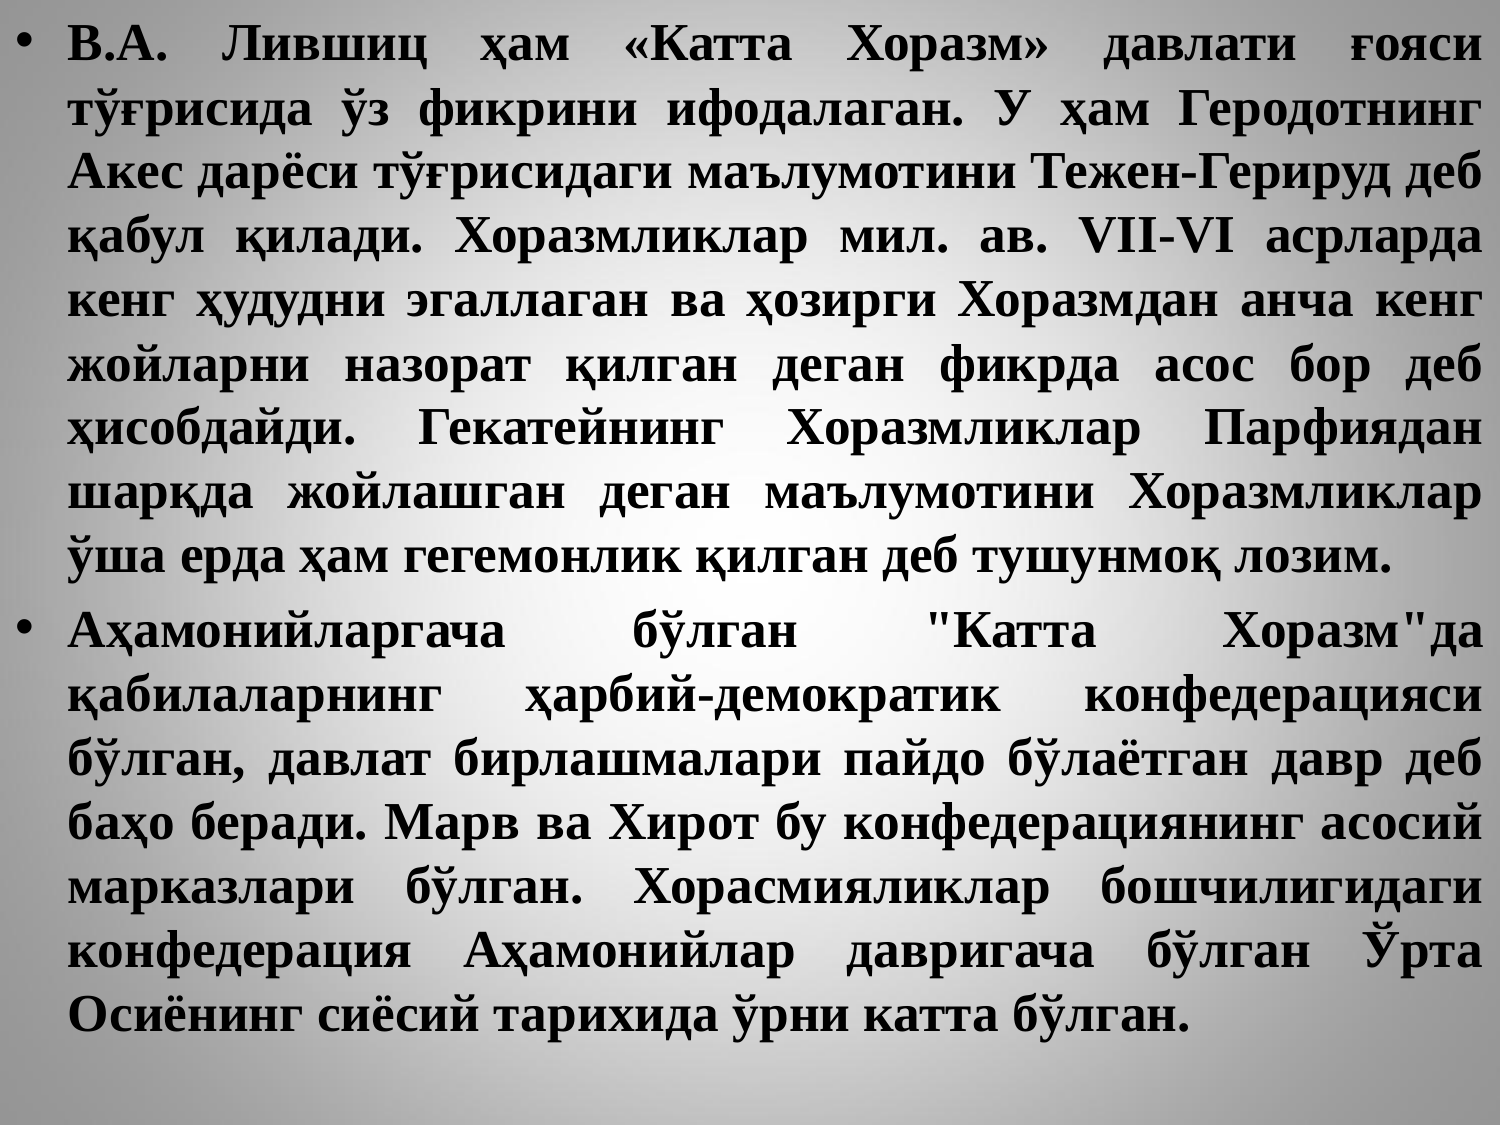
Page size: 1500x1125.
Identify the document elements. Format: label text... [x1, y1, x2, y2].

subtitle В.А. Лившиц ҳам «Катта Хоразм» давлати ғояси тўғрисида ўз фикрини ифодалаган. У ҳам Геродотнинг Акес дарёси тўғрисидаги маълумотини Тежен-Герируд деб қабул қилади. Хоразмликлар мил. ав. VII-VI асрларда кенг ҳудудни эгаллаган ва ҳозирги Хоразмдан анча кенг жойларни назорат қилган деган фикрда асос бор деб ҳисобдайди. Гекатейнинг Хоразмликлар Парфиядан шарқда жойлашган деган маълумотини Хоразмликлар ўша ерда ҳам гегемонлик қилган деб тушунмоқ лозим. Аҳамонийларгача бўлган "Катта Хоразм"да қабилаларнинг ҳарбий-демократик конфедерацияси бўлган, давлат бирлашмалари пайдо бўлаётган давр деб баҳо беради. Марв ва Хирот бу конфедерациянинг асосий марказлари бўлган. Хорасмияликлар бошчилигидаги конфедерация Аҳамонийлар давригача бўлган Ўрта Осиёнинг сиёсий тарихида ўрни катта бўлган. [0, 0, 1500, 1125]
